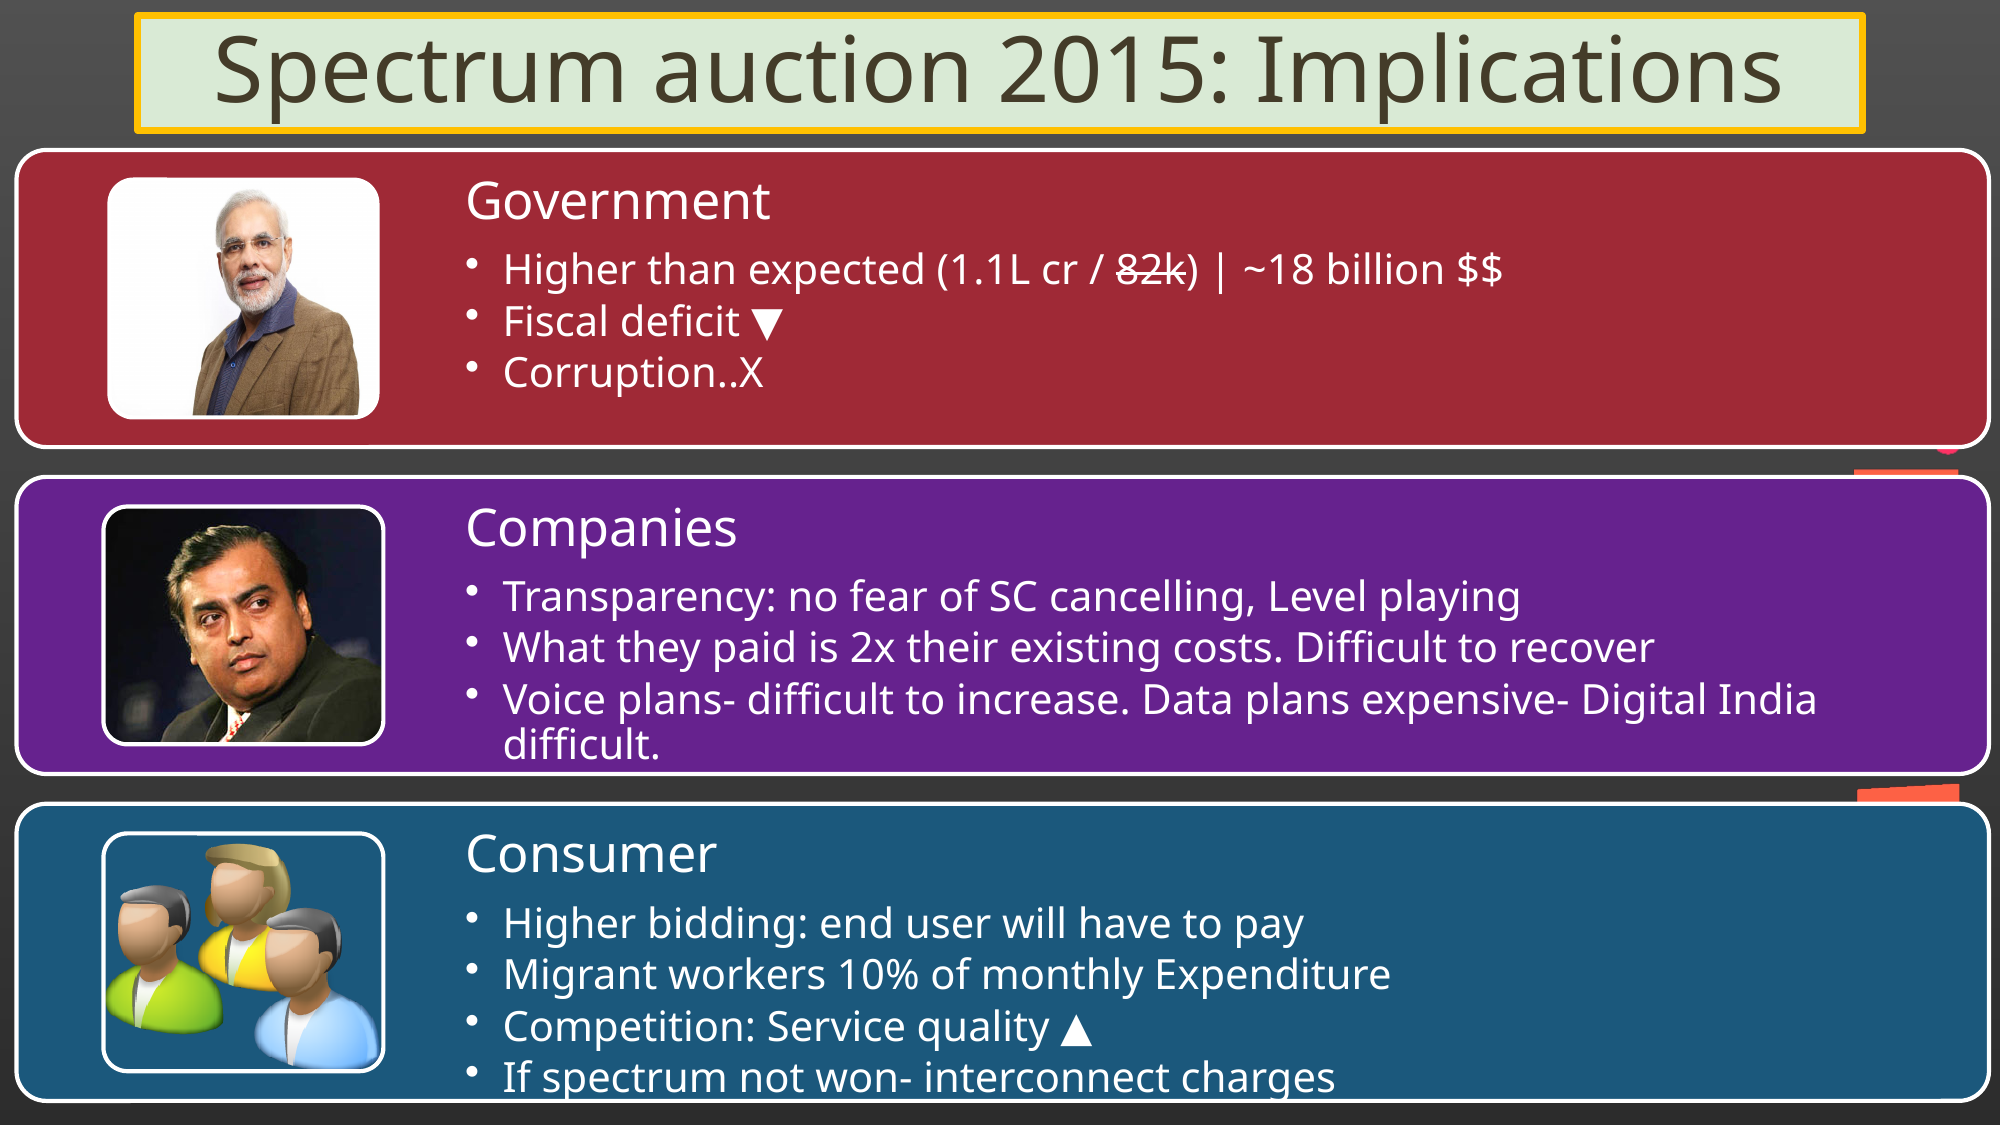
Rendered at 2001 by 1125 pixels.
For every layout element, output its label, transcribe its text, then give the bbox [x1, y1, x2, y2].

picture [1990, 223, 2000, 894]
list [16, 149, 1990, 1102]
title Spectrum auction 2015: Implications [134, 12, 1866, 134]
